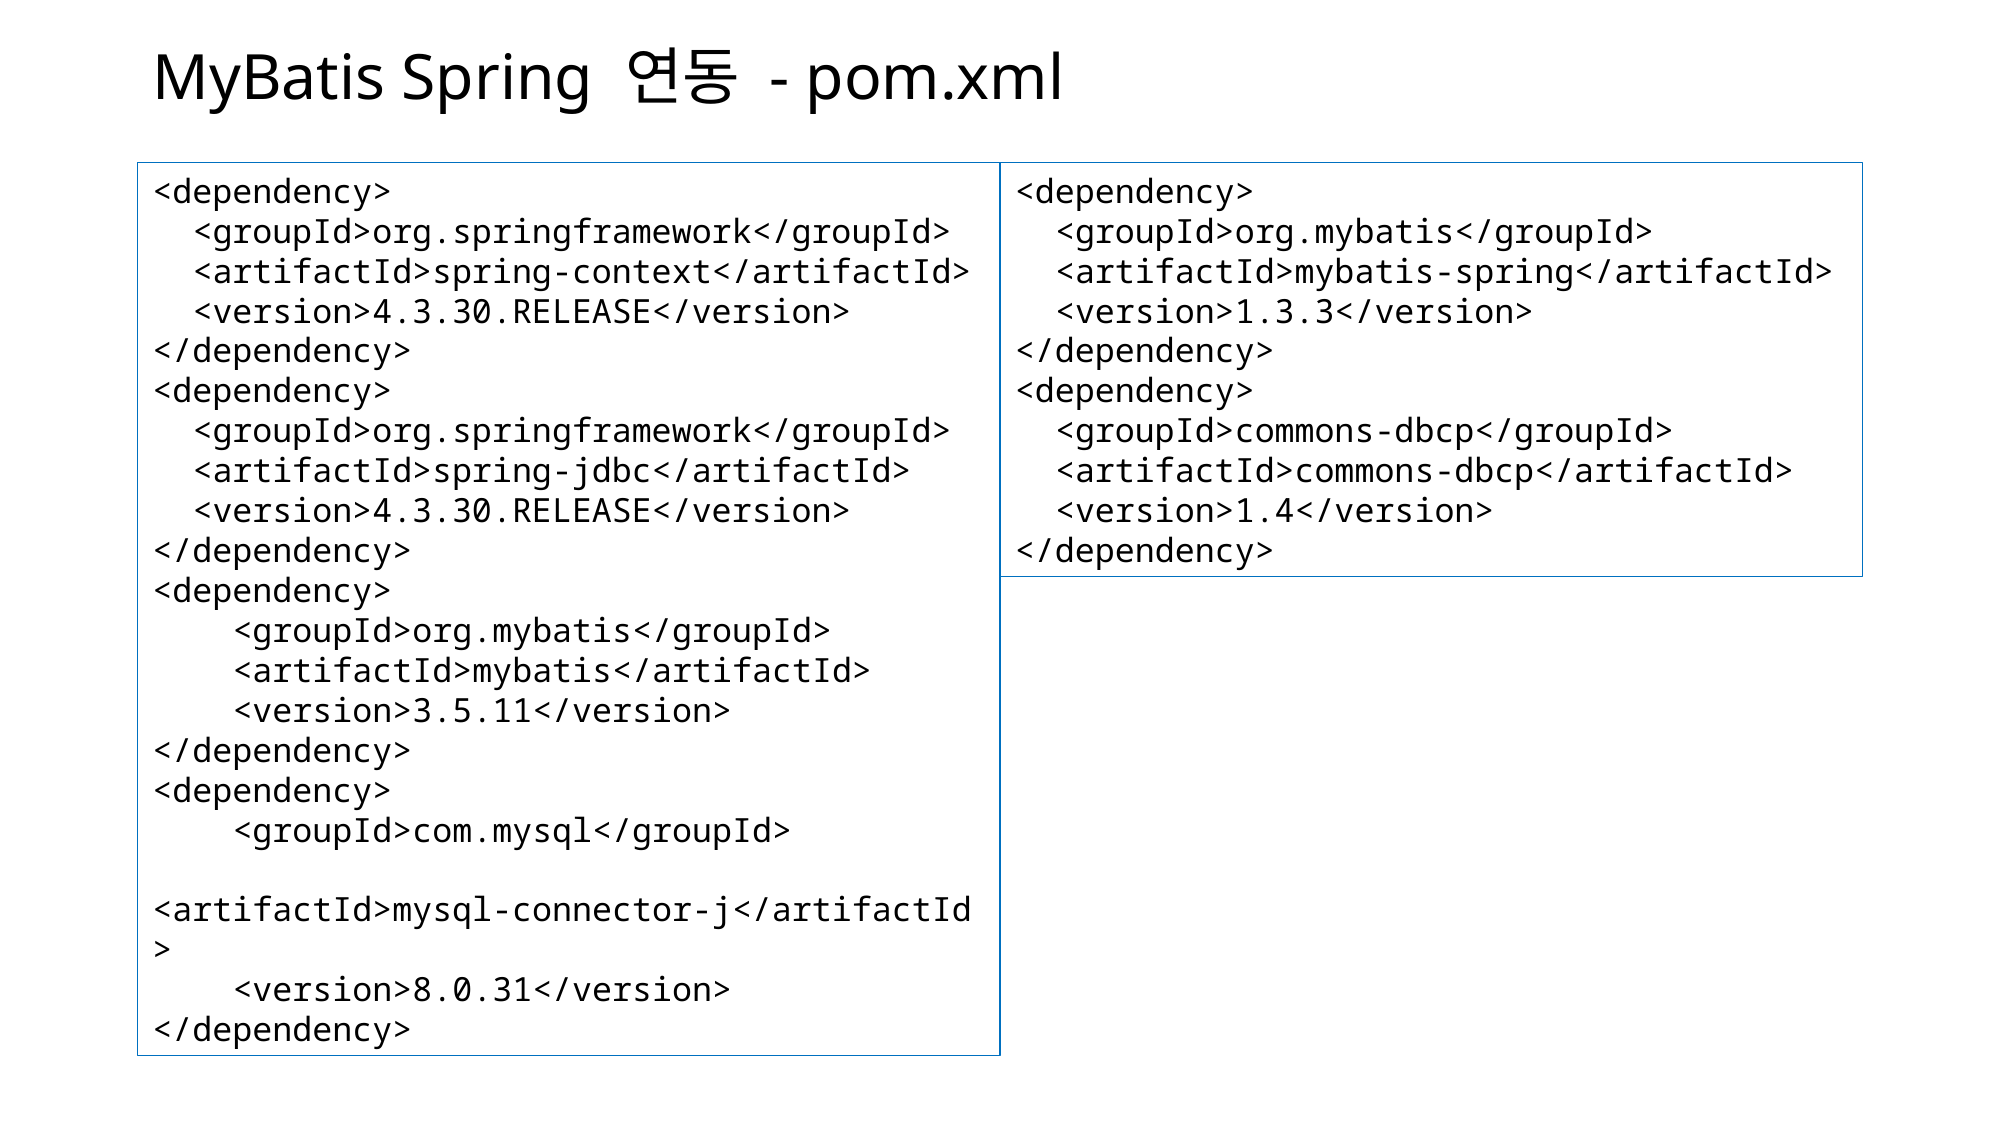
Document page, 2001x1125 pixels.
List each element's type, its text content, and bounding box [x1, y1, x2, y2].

title MyBatis Spring 연동 - pom.xml [137, 22, 1863, 136]
text_box <dependency> <groupId>org.springframework</groupId> <artifactId>spring-context</artifactId> <version>4.3.30.RELEASE</version> </dependency> <dependency> <groupId>org.springframework</groupId> <artifactId>spring-jdbc</artifactId> <version>4.3.30.RELEASE</version> </dependency> <dependency> <groupId>org.mybatis</groupId> <artifactId>mybatis</artifactId> <version>3.5.11</version> </dependency> <dependency> <groupId>com.mysql</groupId> <artifactId>mysql-connector-j</artifactId> <version>8.0.31</version> </dependency> [137, 162, 1000, 1056]
text_box <dependency> <groupId>org.mybatis</groupId> <artifactId>mybatis-spring</artifactId> <version>1.3.3</version> </dependency> <dependency> <groupId>commons-dbcp</groupId> <artifactId>commons-dbcp</artifactId> <version>1.4</version> </dependency> [999, 162, 1863, 577]
